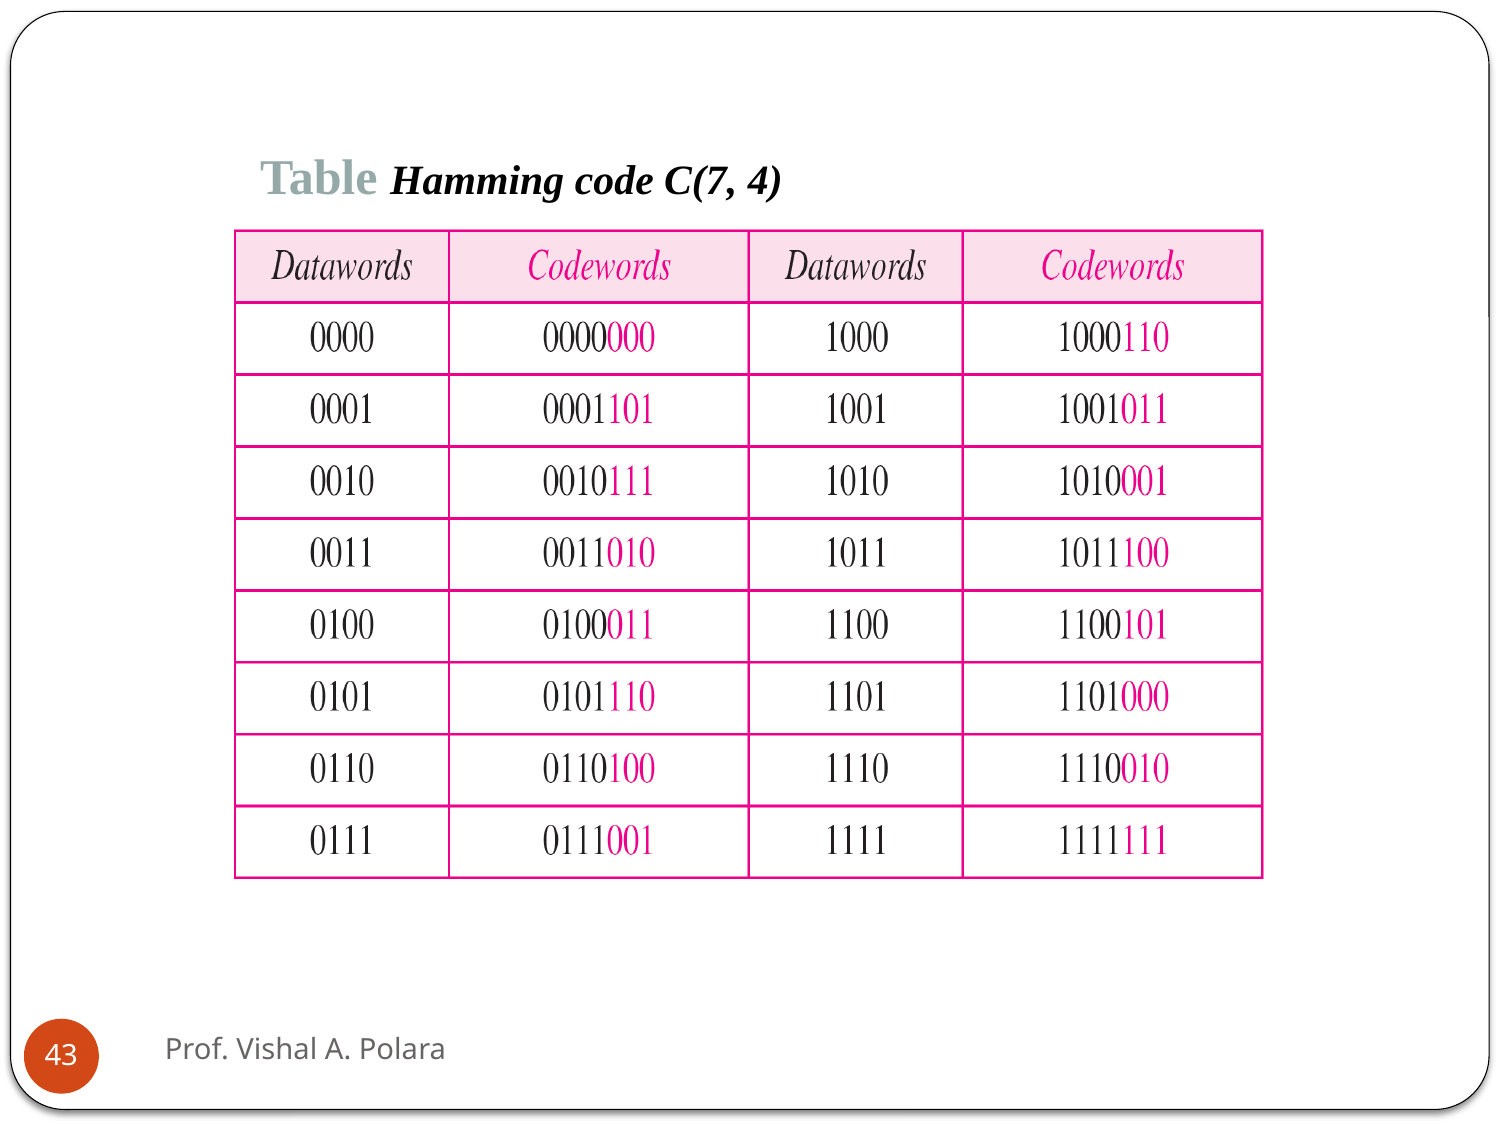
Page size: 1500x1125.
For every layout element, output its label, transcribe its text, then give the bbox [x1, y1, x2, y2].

slide_number 43 [23, 1018, 99, 1094]
picture [221, 214, 1285, 888]
footer Prof. Vishal A. Polara [150, 1012, 800, 1088]
text_box Table Hamming code C(7, 4) [245, 137, 799, 212]
